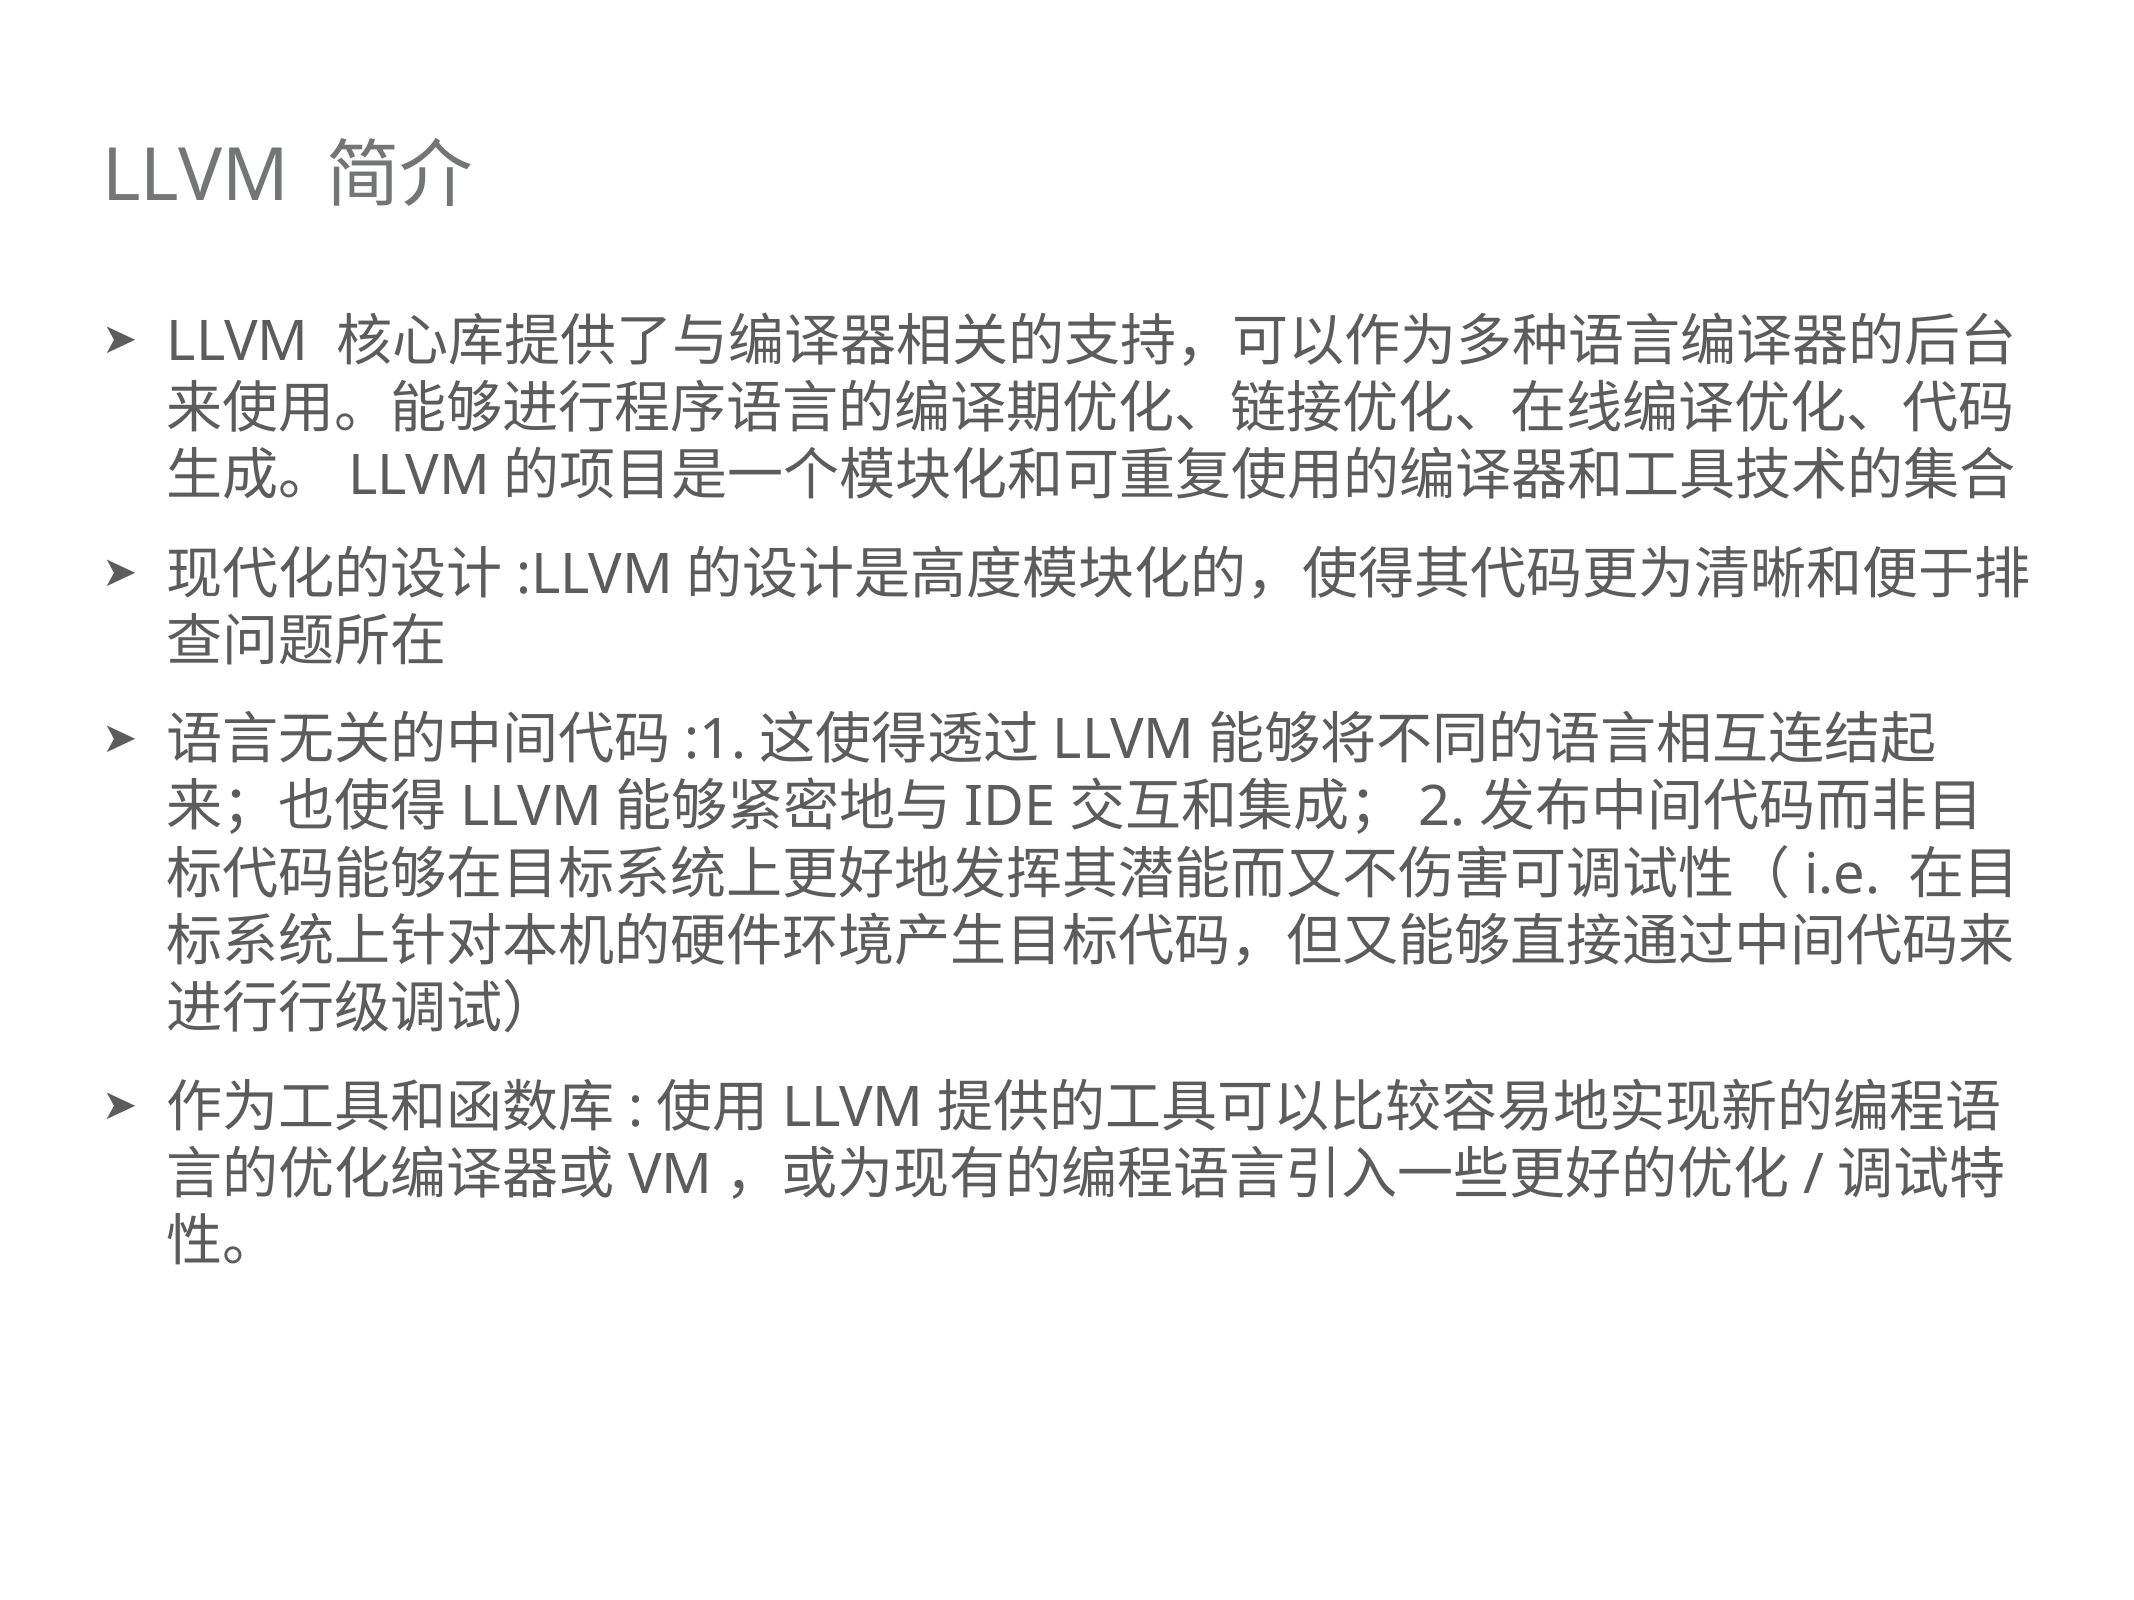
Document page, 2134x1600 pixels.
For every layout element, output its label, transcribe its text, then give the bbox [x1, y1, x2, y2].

title LLVM 简介 [93, 118, 2041, 238]
list LLVM 核心库提供了与编译器相关的支持，可以作为多种语言编译器的后台来使用。能够进行程序语言的编译期优化、链接优化、在线编译优化、代码生成。LLVM的项目是一个模块化和可重复使用的编译器和工具技术的集合 现代化的设计:LLVM的设计是高度模块化的，使得其代码更为清晰和便于排查问题所在 语言无关的中间代码:1.这使得透过LLVM能够将不同的语言相互连结起来；也使得LLVM能够紧密地与IDE交互和集成；2.发布中间代码而非目标代码能够在目标系统上更好地发挥其潜能而又不伤害可调试性（i.e. 在目标系统上针对本机的硬件环境产生目标代码，但又能够直接通过中间代码来进行行级调试） 作为工具和函数库:使用LLVM提供的工具可以比较容易地实现新的编程语言的优化编译器或VM，或为现有的编程语言引入一些更好的优化/调试特性。 [93, 295, 2041, 1482]
